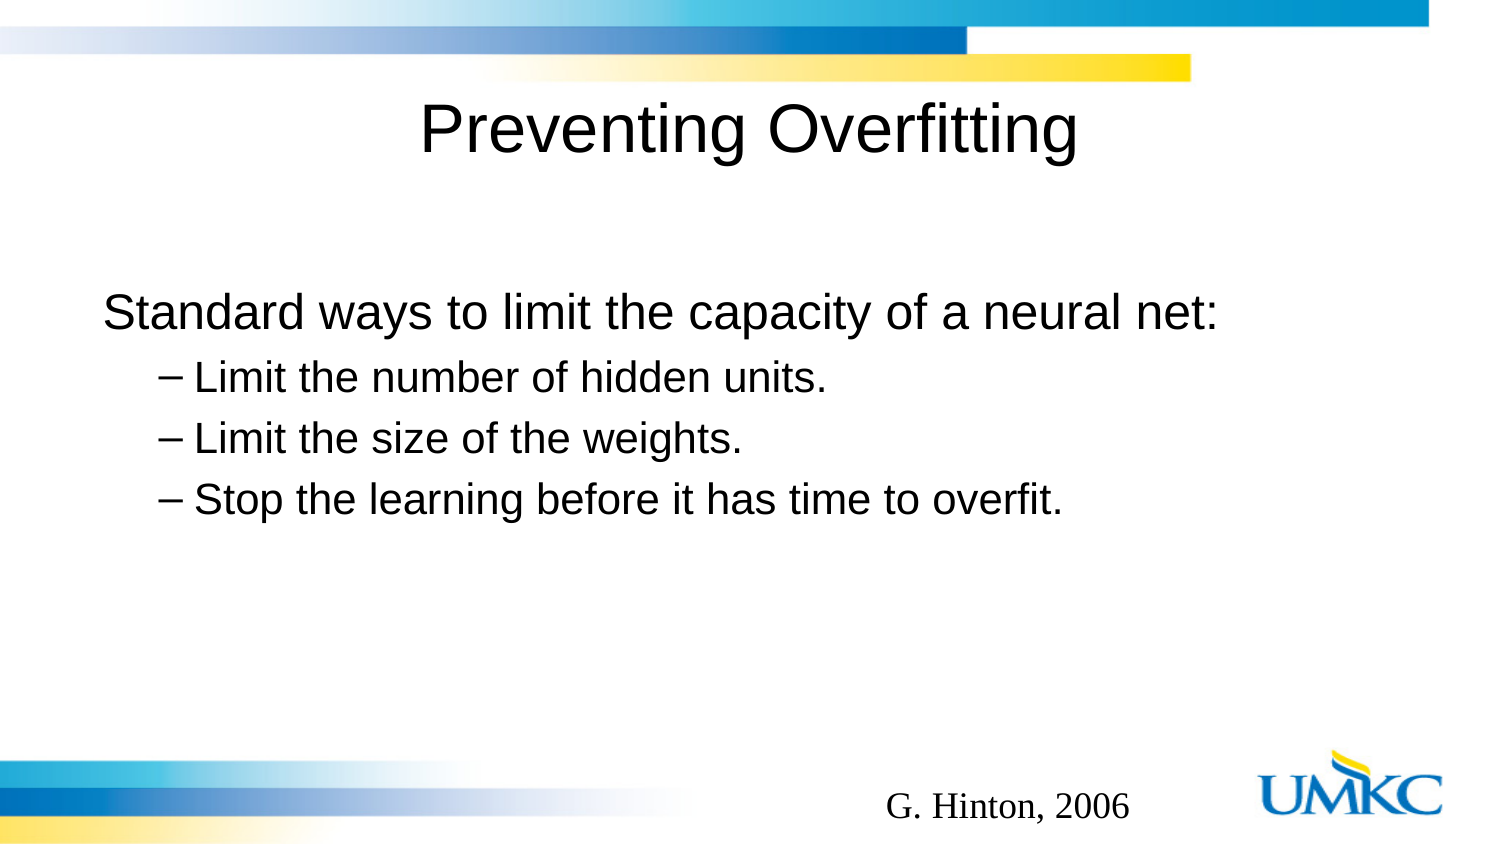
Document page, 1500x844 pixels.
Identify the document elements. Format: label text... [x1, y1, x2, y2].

list Standard ways to limit the capacity of a neural net: Limit the number of hidden units. Limit the size of the weights. Stop the learning before it has time to overfit. [87, 272, 1257, 547]
text_box G. Hinton, 2006 [871, 773, 1146, 834]
title Preventing Overfitting [243, 54, 1257, 196]
picture [0, 0, 1500, 844]
